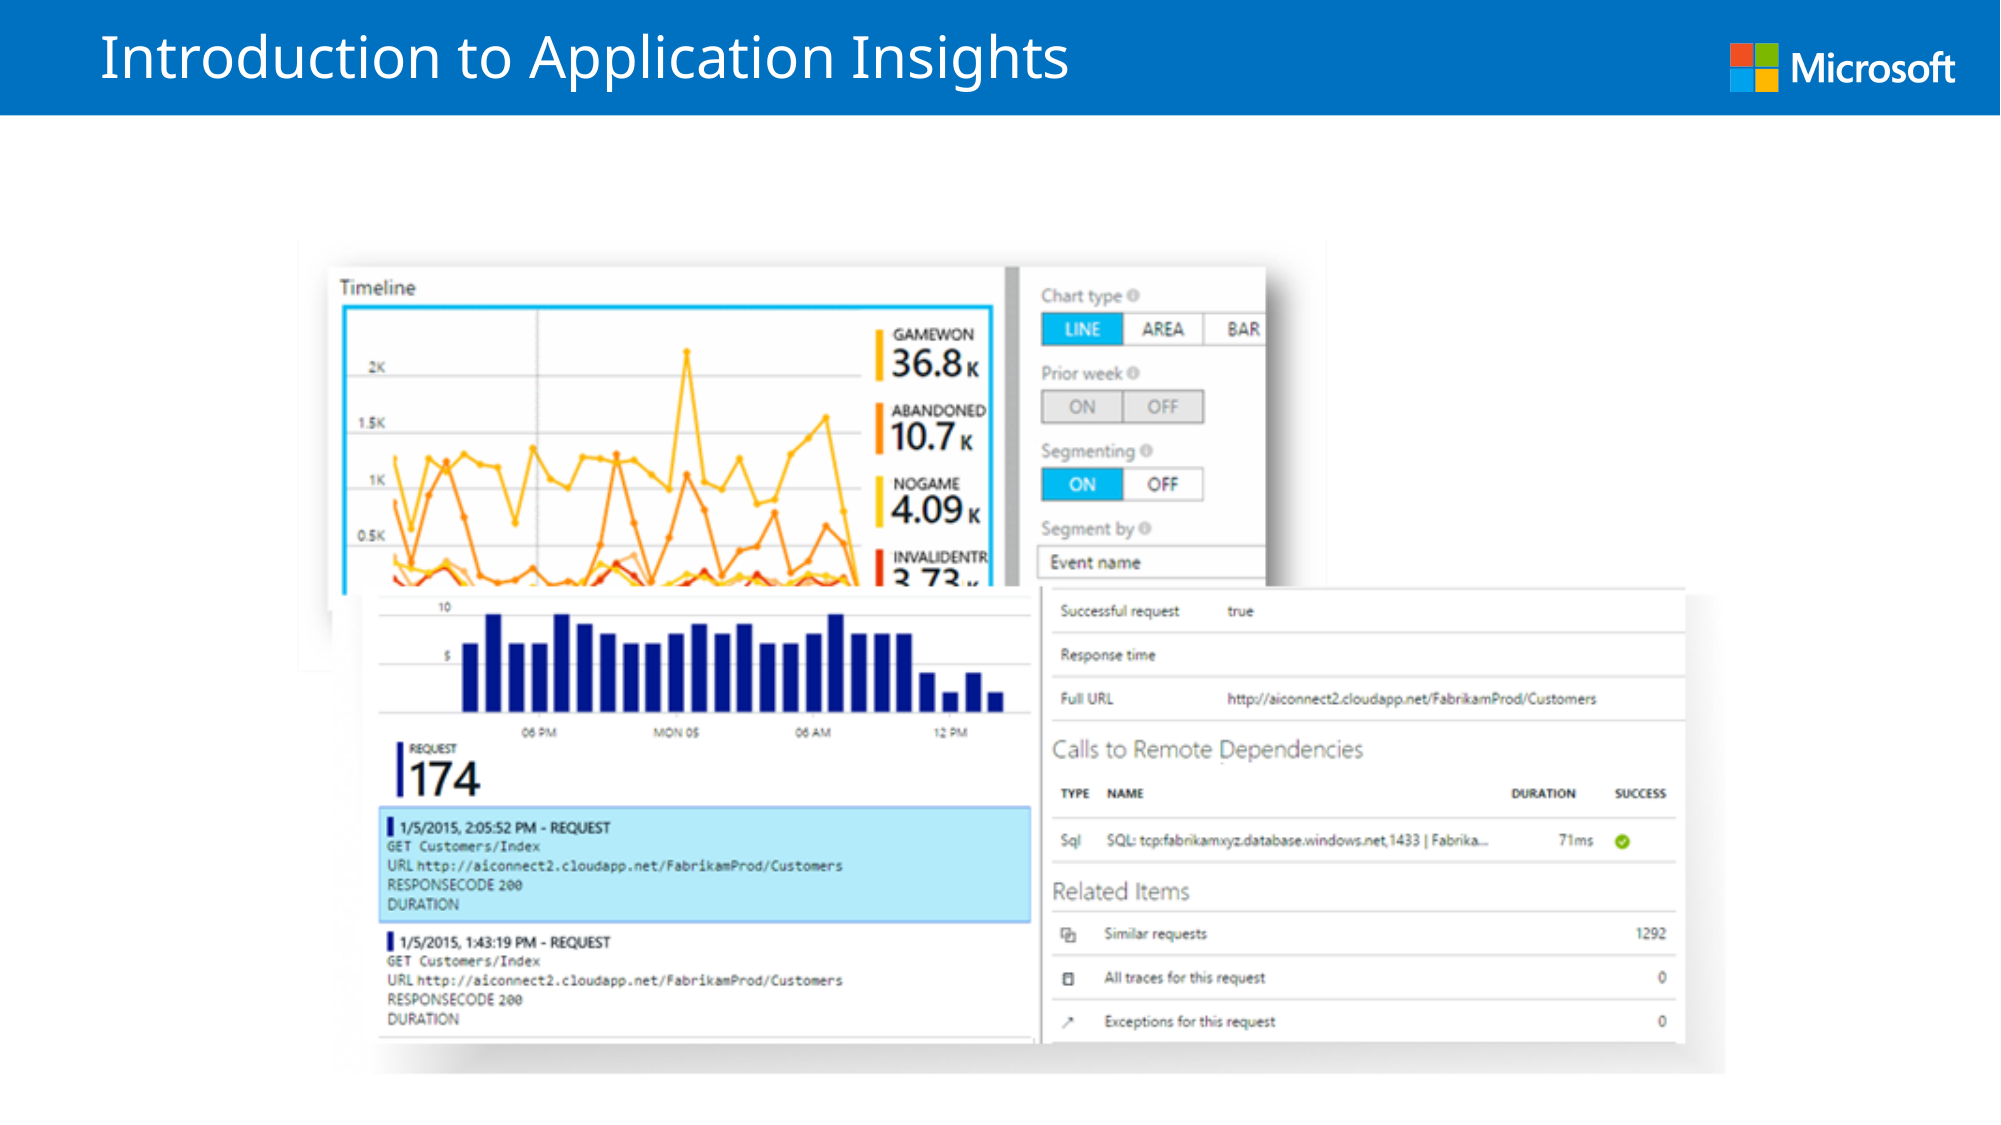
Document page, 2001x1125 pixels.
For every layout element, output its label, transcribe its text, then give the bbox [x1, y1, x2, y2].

picture [1802, 14, 1986, 121]
picture [297, 238, 1727, 1076]
title Introduction to Application Insights [100, 0, 1802, 122]
